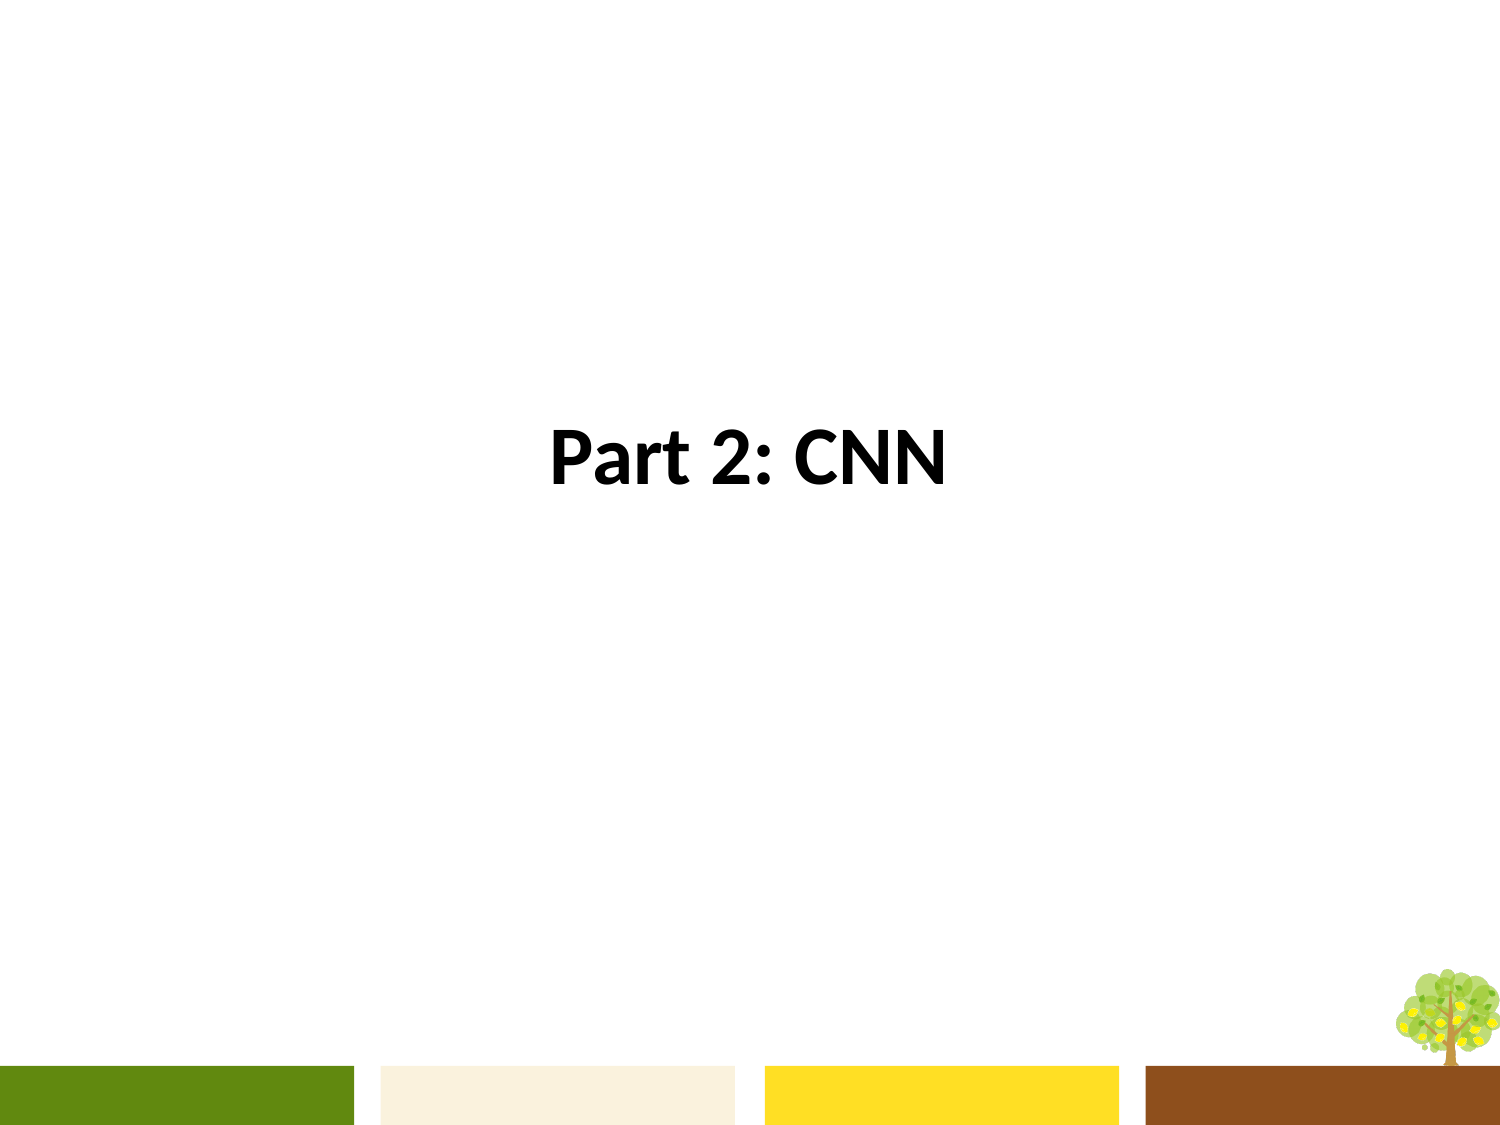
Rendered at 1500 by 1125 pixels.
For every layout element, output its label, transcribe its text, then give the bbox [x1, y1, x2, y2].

picture [1396, 969, 1500, 1066]
title Part 2: CNN [102, 280, 1397, 635]
